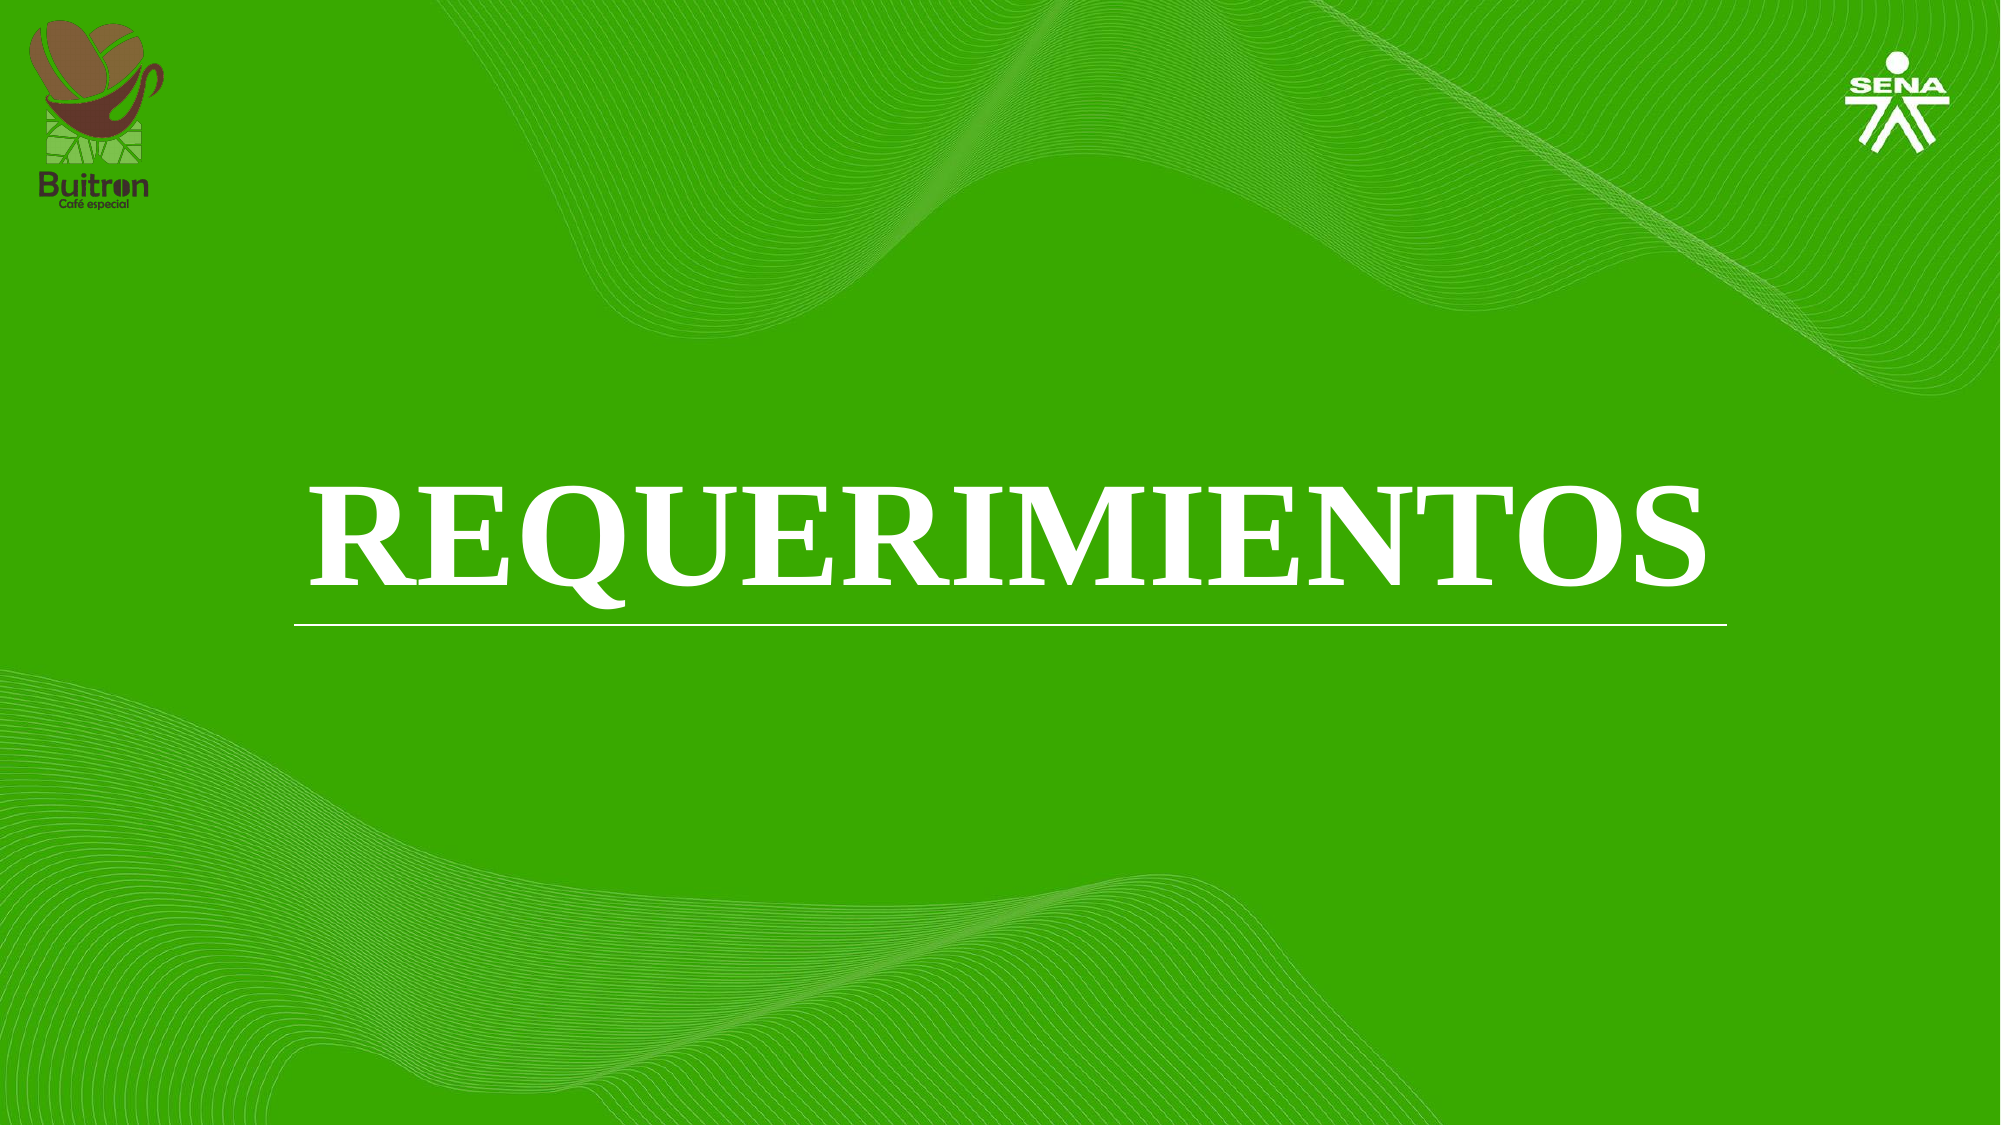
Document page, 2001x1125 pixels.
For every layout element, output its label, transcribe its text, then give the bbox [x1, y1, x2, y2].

picture [0, 0, 2001, 1125]
text_box REQUERIMIENTOS [98, 428, 1923, 623]
